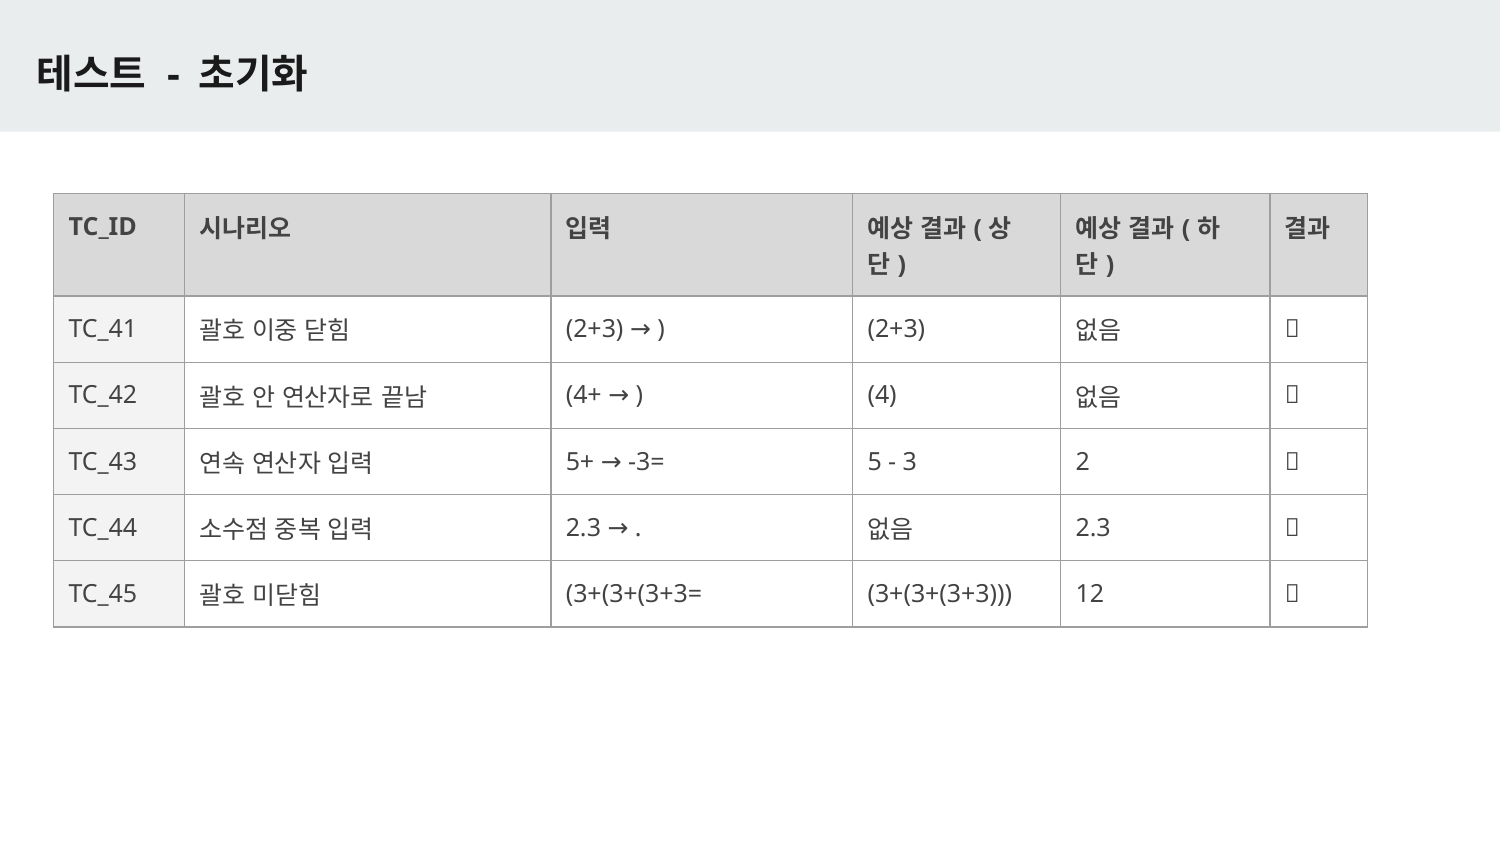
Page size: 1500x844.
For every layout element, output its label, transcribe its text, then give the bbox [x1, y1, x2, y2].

table_cell ✅ [1271, 363, 1367, 428]
table_cell 괄호 안 연산자로 끝남 [185, 363, 550, 428]
table_header 시나리오 [185, 194, 550, 295]
table_header 예상 결과(상단) [853, 194, 1060, 295]
table_cell 괄호 미닫힘 [185, 561, 550, 626]
table_cell (4) [853, 363, 1060, 428]
table_cell 소수점 중복 입력 [185, 495, 550, 560]
table_cell 2.3 → . [552, 495, 852, 560]
table_cell (2+3) [853, 297, 1060, 362]
table_header 입력 [552, 194, 852, 295]
table_cell 2 [1061, 429, 1269, 494]
table_cell ✅ [1271, 429, 1367, 494]
table_cell 5 - 3 [853, 429, 1060, 494]
table_cell ✅ [1271, 297, 1367, 362]
table_cell 5+ → -3= [552, 429, 852, 494]
title 테스트 - 초기화 [21, 27, 1284, 116]
table_cell 없음 [1061, 297, 1269, 362]
table_cell (2+3) → ) [552, 297, 852, 362]
table_cell TC_44 [54, 495, 184, 560]
table_cell 연속 연산자 입력 [185, 429, 550, 494]
table_cell TC_41 [54, 297, 184, 362]
table_cell 괄호 이중 닫힘 [185, 297, 550, 362]
table_cell TC_42 [54, 363, 184, 428]
table_cell ✅ [1271, 495, 1367, 560]
table_cell 없음 [1061, 363, 1269, 428]
table_cell (4+ → ) [552, 363, 852, 428]
table_cell 2.3 [1061, 495, 1269, 560]
table_header 예상 결과(하단) [1061, 194, 1269, 295]
table_cell (3+(3+(3+3= [552, 561, 852, 626]
table_cell 12 [1061, 561, 1269, 626]
table_header TC_ID [54, 194, 184, 295]
table_cell TC_45 [54, 561, 184, 626]
table_cell (3+(3+(3+3))) [853, 561, 1060, 626]
table_cell 없음 [853, 495, 1060, 560]
table_cell TC_43 [54, 429, 184, 494]
table_cell ✅ [1271, 561, 1367, 626]
table_header 결과 [1271, 194, 1367, 295]
